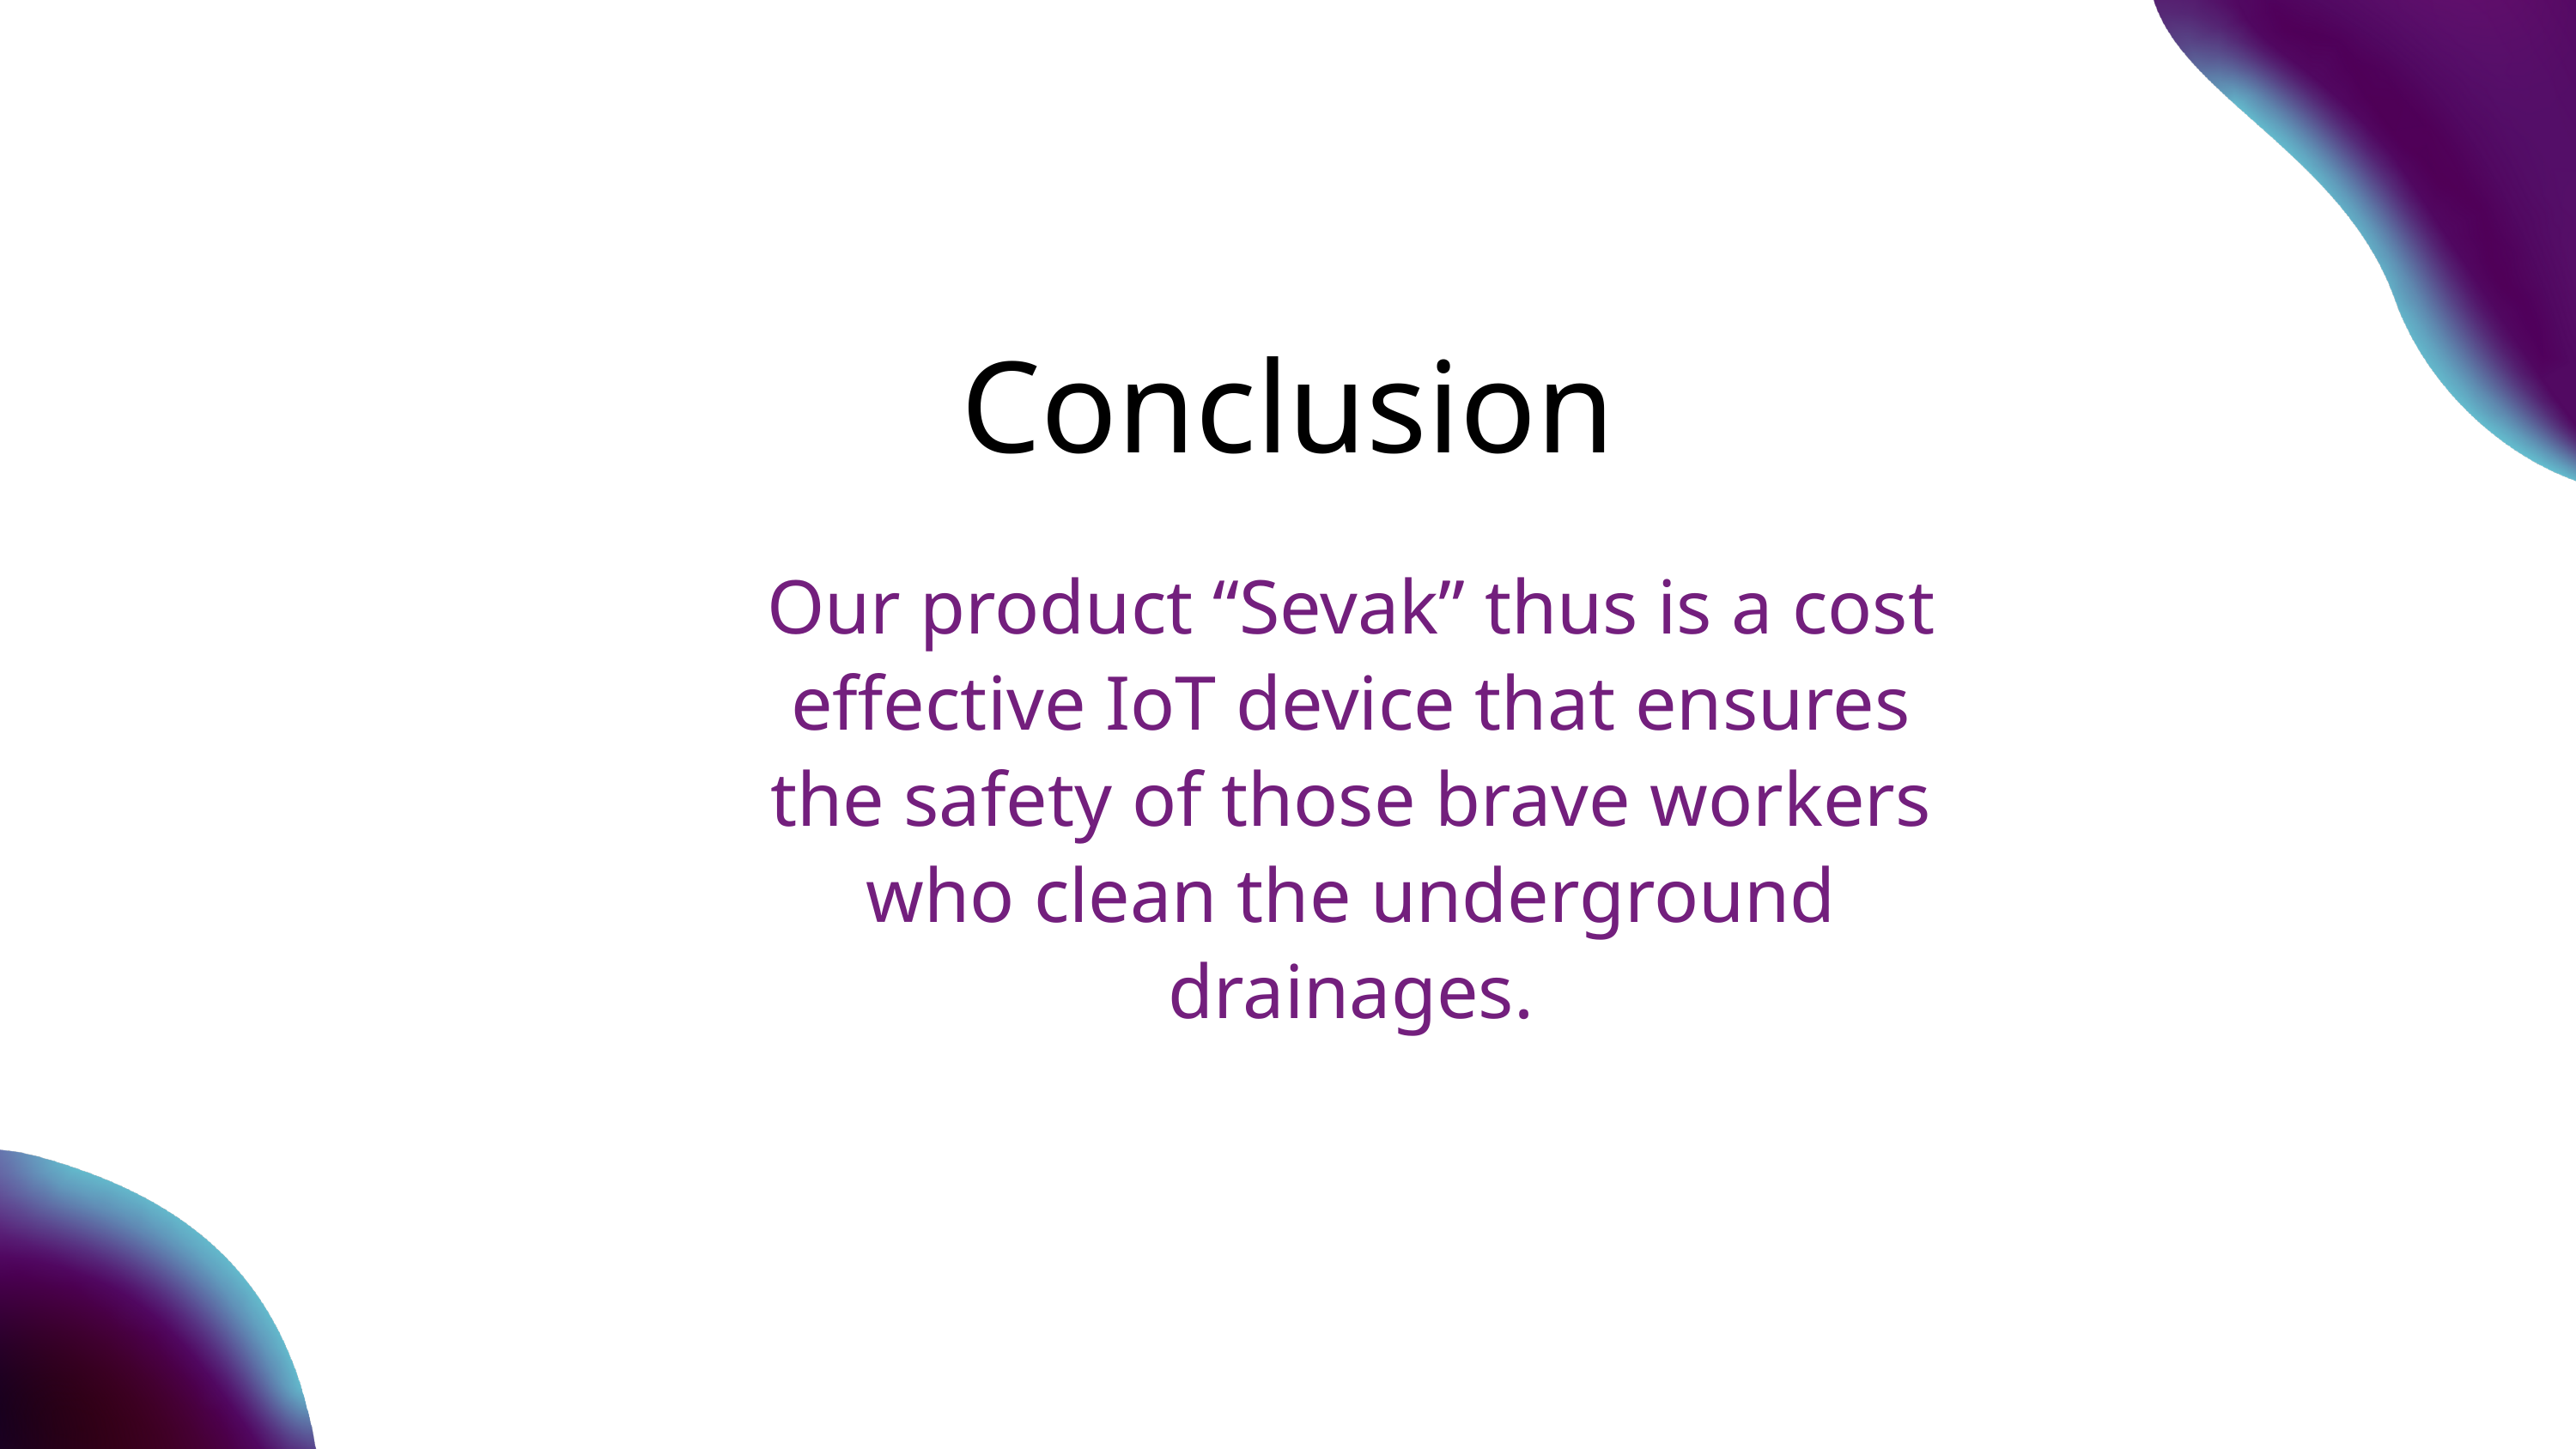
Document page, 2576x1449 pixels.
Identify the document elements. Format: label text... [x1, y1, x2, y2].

picture [0, 1081, 324, 1449]
text_box Conclusion [379, 328, 2130, 478]
picture [2105, 0, 2576, 488]
text_box Our product “Sevak” thus is a cost effective IoT device that ensures the safety of those brave workers who clean the underground drainages. [762, 552, 1941, 1226]
